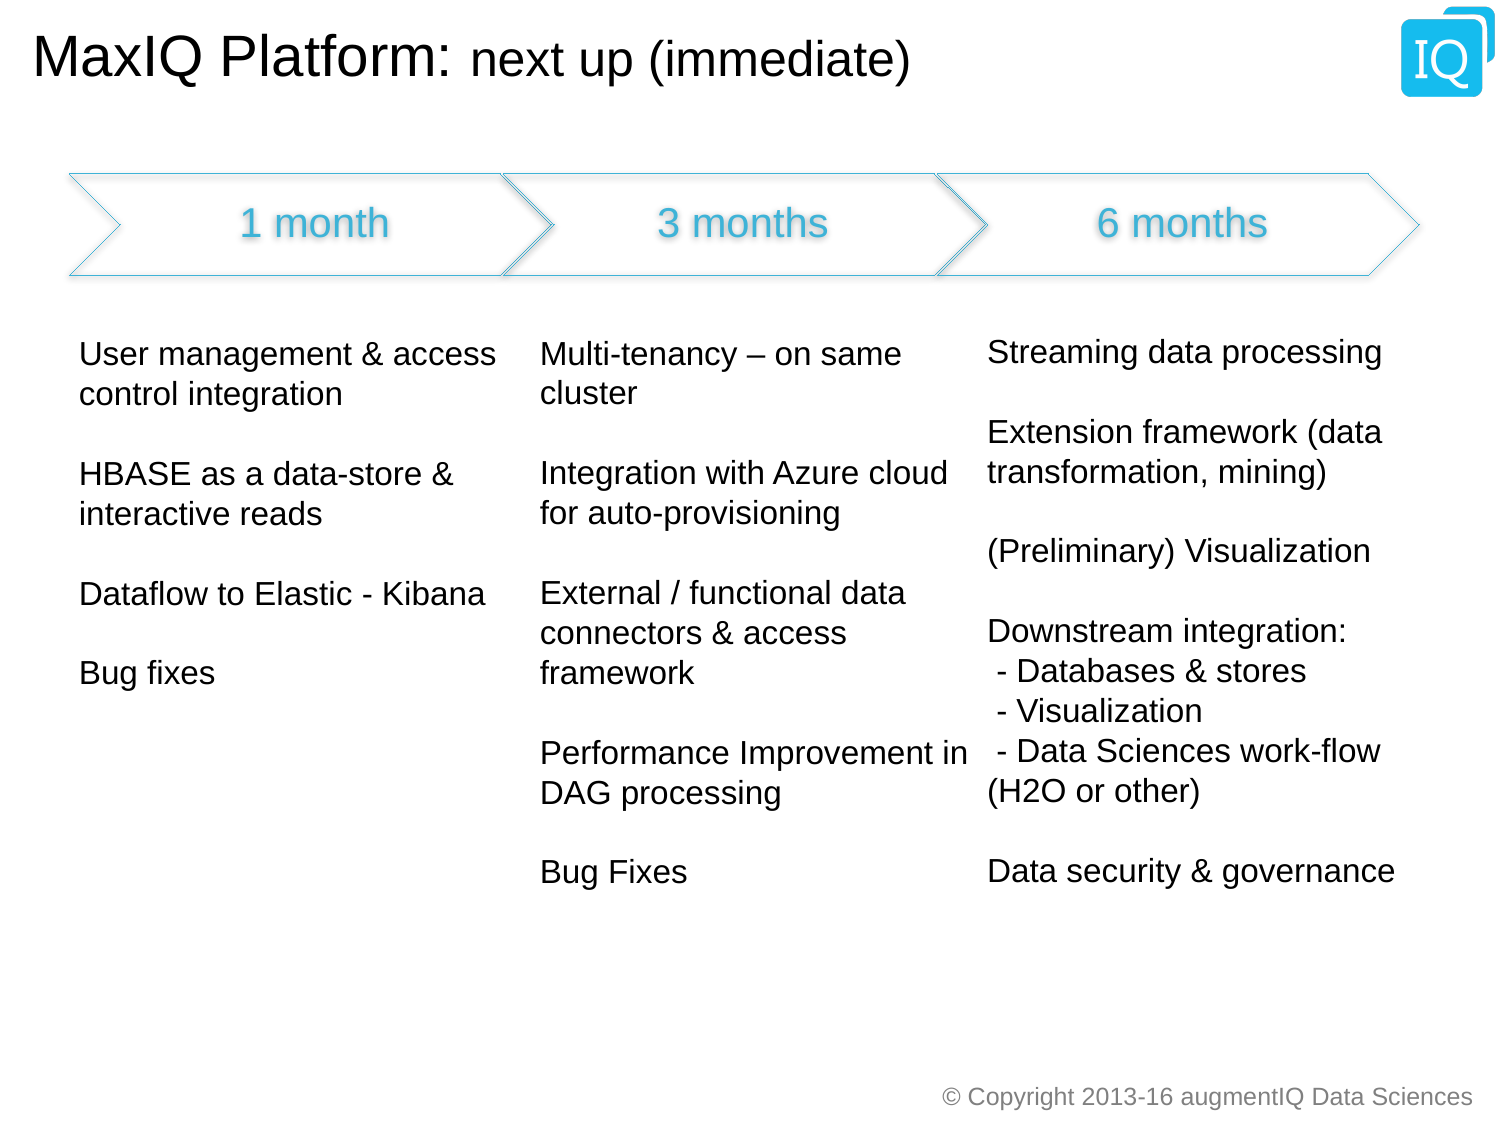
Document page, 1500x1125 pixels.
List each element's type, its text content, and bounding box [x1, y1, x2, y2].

text_box © Copyright 2013-16 augmentIQ Data Sciences [677, 1073, 1496, 1119]
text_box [69, 173, 1420, 276]
text_box User management & access control integration HBASE as a data-store & interactive reads Dataflow to Elastic - Kibana Bug fixes [63, 324, 525, 699]
picture [1398, 2, 1498, 102]
text_box Multi-tenancy – on same cluster Integration with Azure cloud for auto-provisioning External / functional data connectors & access framework Performance Improvement in DAG processing Bug Fixes [525, 324, 995, 898]
text_box Streaming data processing Extension framework (data transformation, mining) (Preliminary) Visualization Downstream integration: - Databases & stores - Visualization - Data Sciences work-flow (H2O or other) Data security & governance [972, 322, 1442, 897]
text_box MaxIQ Platform: next up (immediate) [17, 10, 1372, 96]
